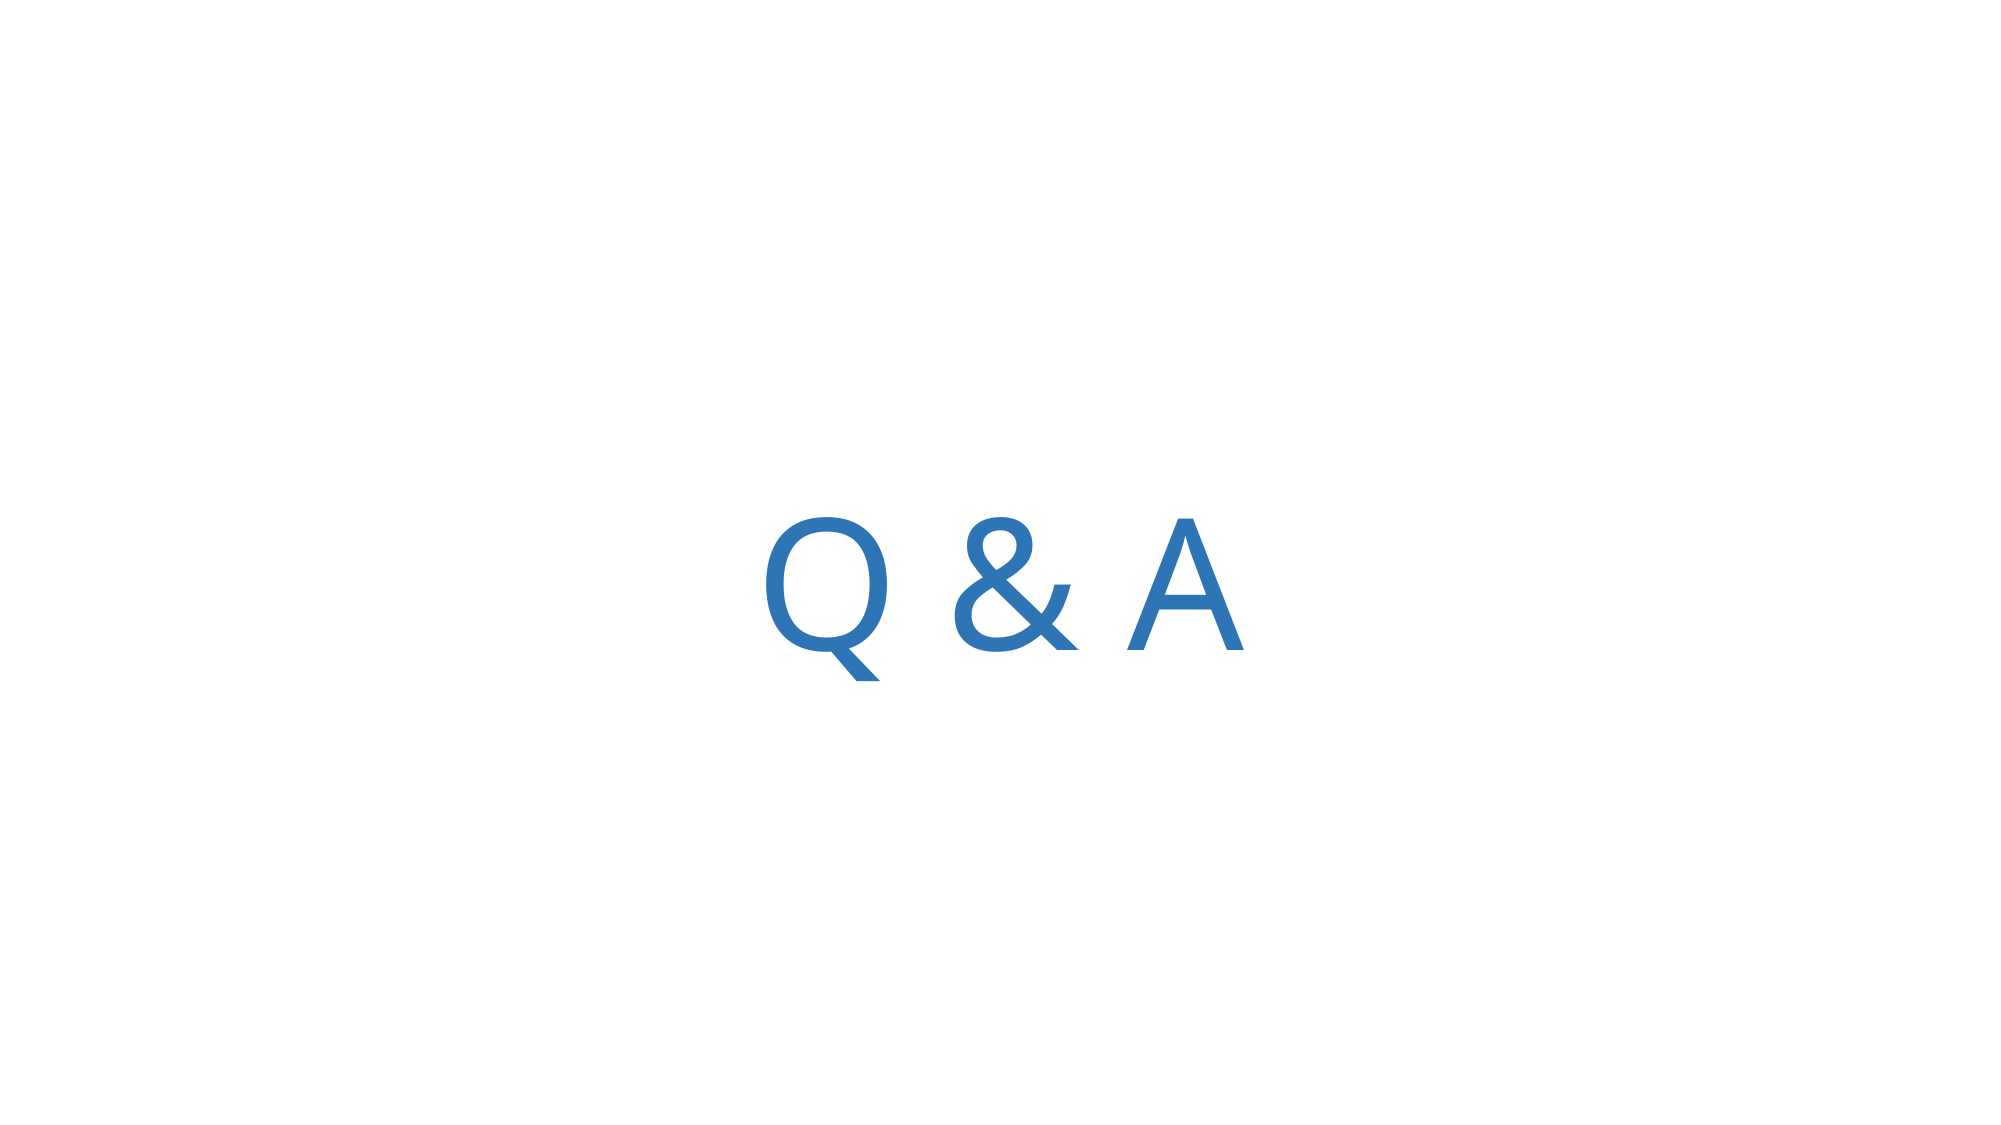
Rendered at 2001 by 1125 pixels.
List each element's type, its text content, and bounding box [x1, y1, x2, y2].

text_box Q & A [740, 460, 1260, 695]
